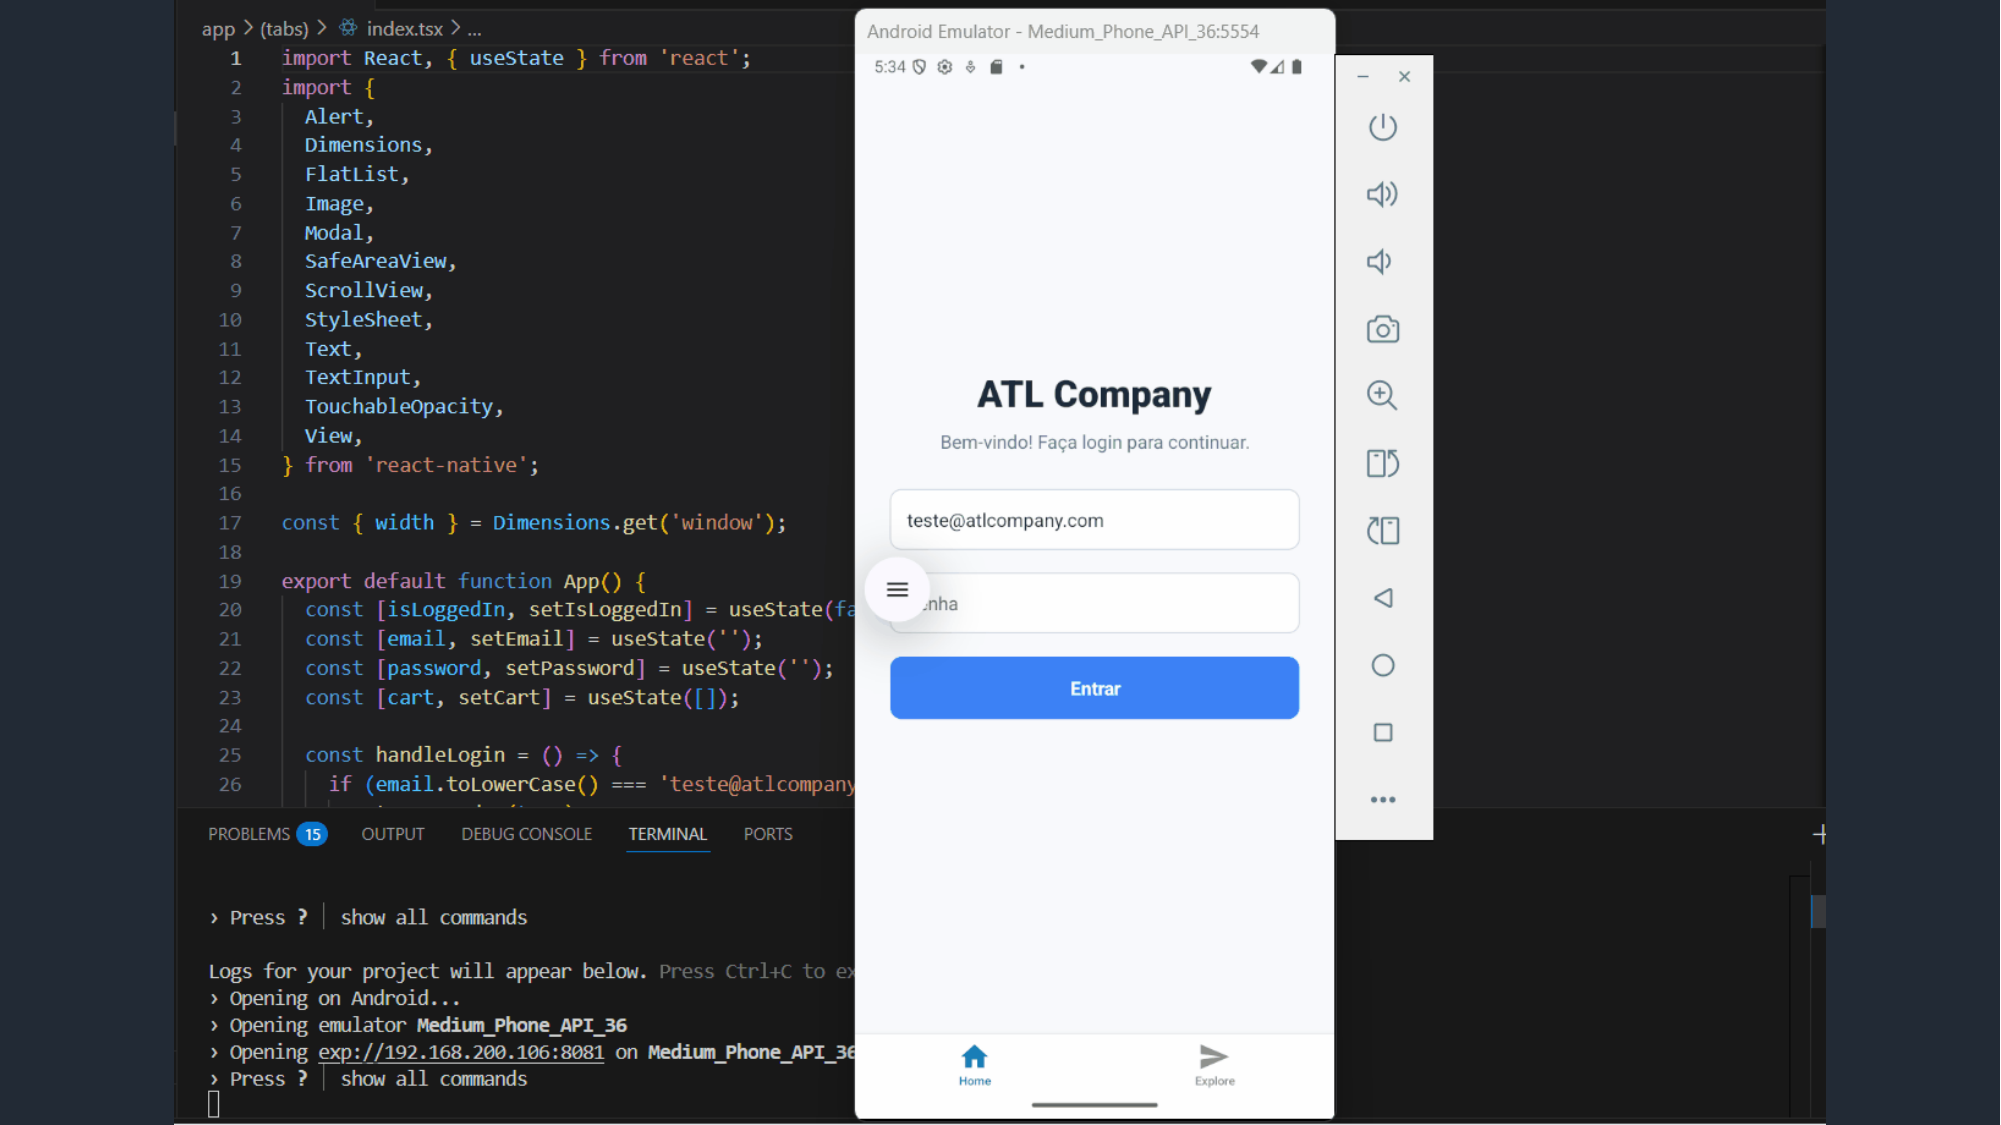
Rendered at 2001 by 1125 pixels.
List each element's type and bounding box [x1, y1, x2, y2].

text_box [0, 0, 174, 1125]
text_box [1826, 0, 2000, 1125]
picture [174, 0, 1826, 1125]
